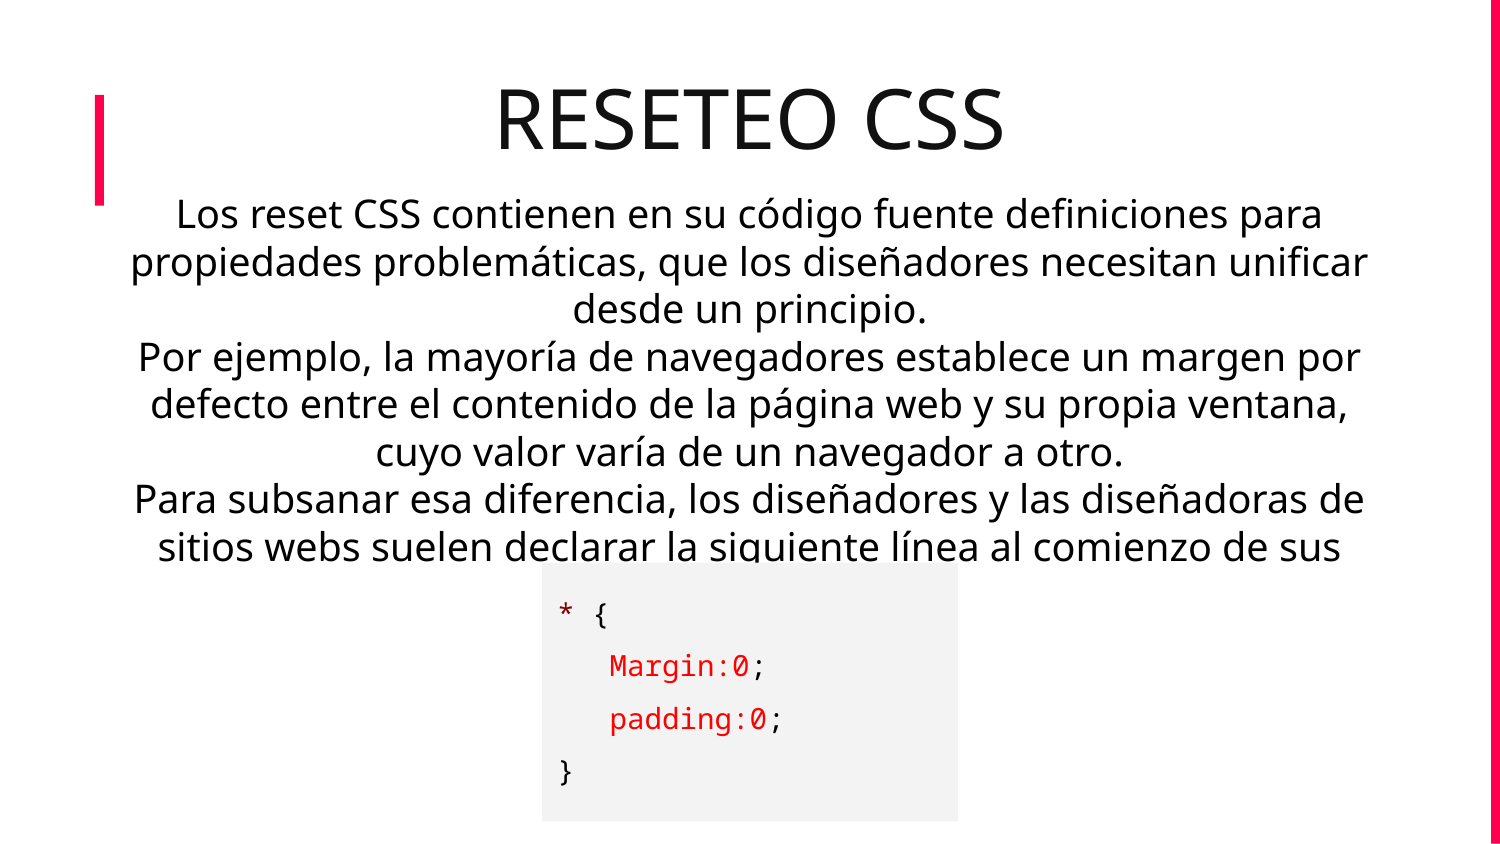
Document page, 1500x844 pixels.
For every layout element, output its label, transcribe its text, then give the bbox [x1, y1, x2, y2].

text_box * { Margin:0; padding:0; } [542, 562, 958, 822]
text_box Los reset CSS contienen en su código fuente definiciones para propiedades problemáticas, que los diseñadores necesitan unificar desde un principio. Por ejemplo, la mayoría de navegadores establece un margen por defecto entre el contenido de la página web y su propia ventana, cuyo valor varía de un navegador a otro. Para subsanar esa diferencia, los diseñadores y las diseñadoras de sitios webs suelen declarar la siguiente línea al comienzo de sus hojas de estilo: [90, 174, 1410, 684]
text_box RESETEO CSS [238, 35, 1262, 174]
